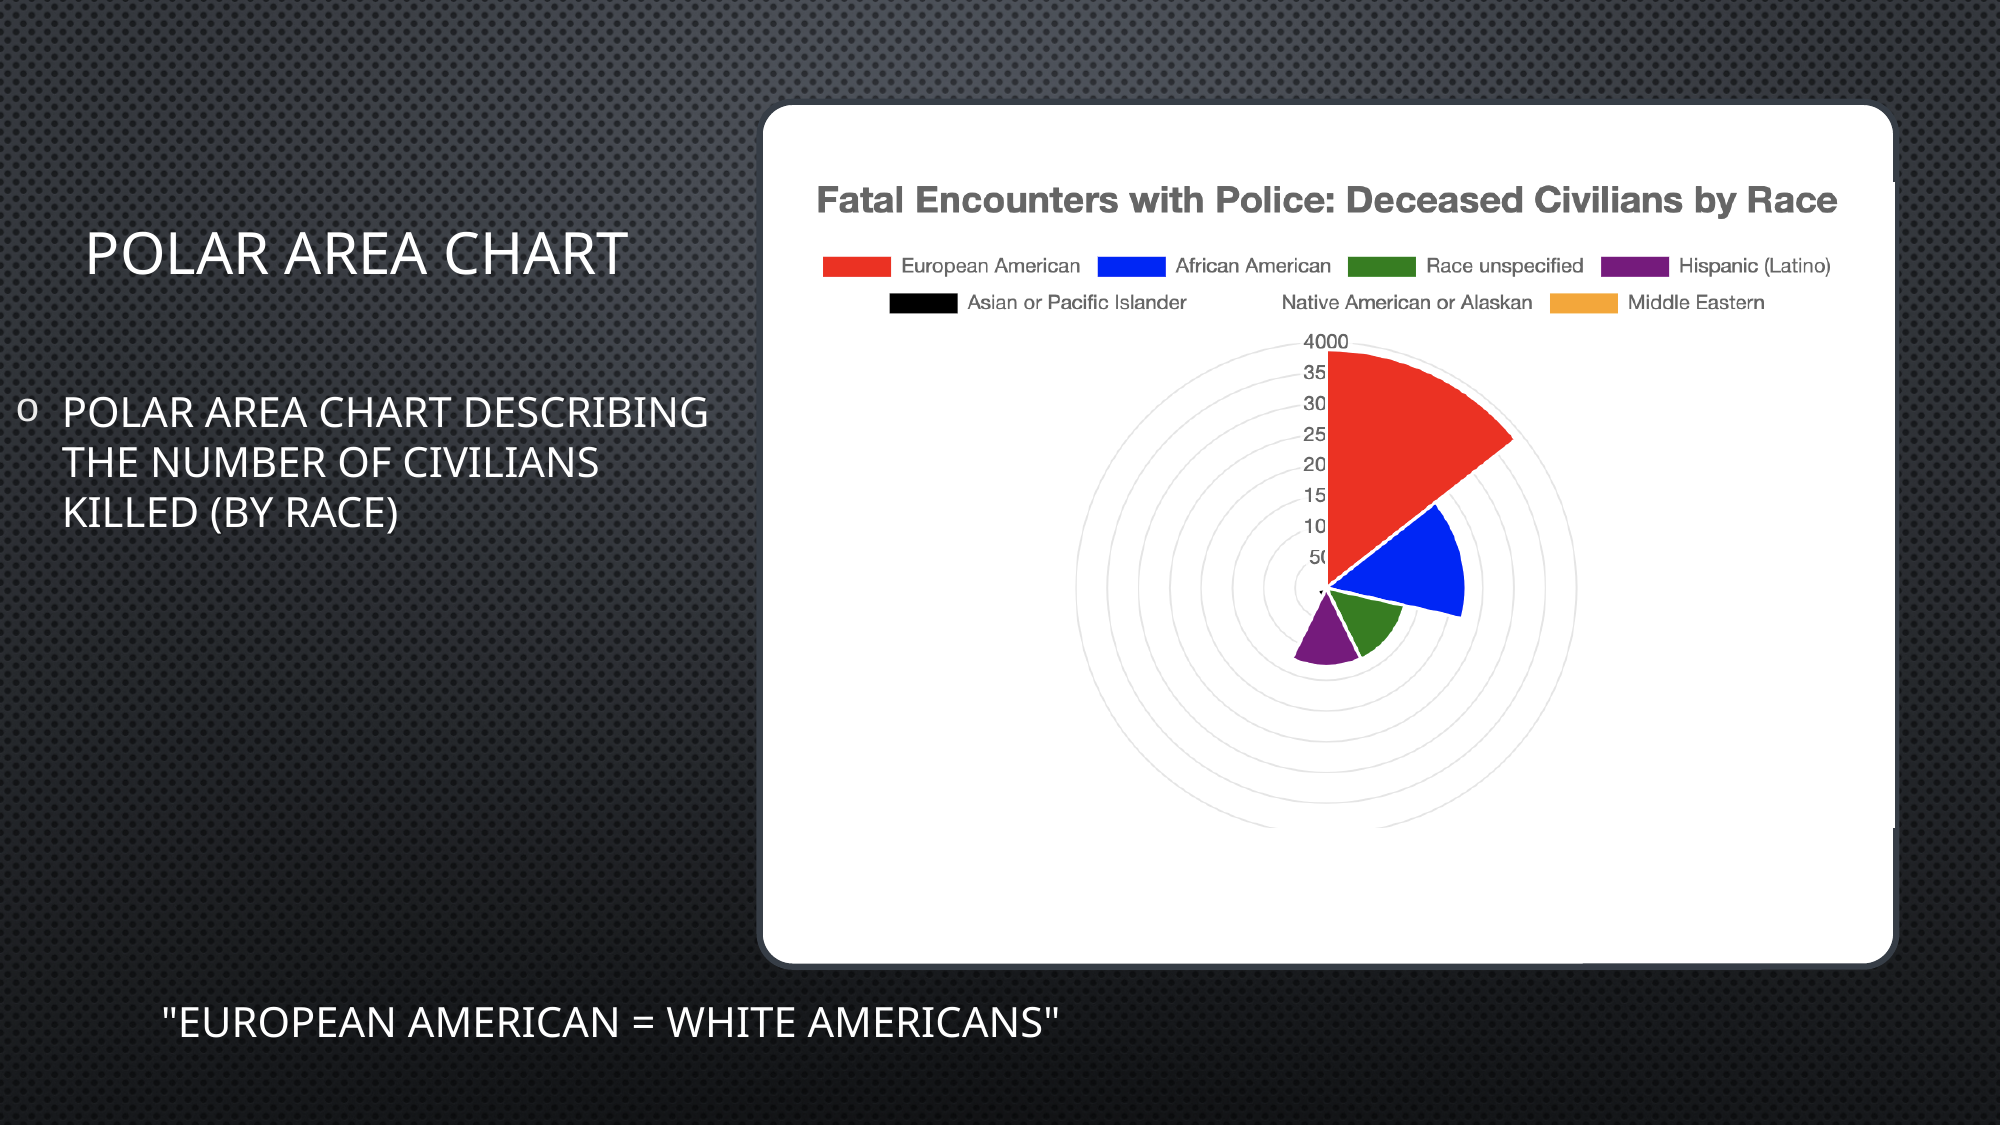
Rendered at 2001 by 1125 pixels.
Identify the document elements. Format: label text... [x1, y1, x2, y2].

text_box [758, 100, 1898, 969]
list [806, 182, 1895, 828]
text_box [0, 0, 2000, 1125]
text_box Polar Area Chart describing the number of civilians killed (by race) [0, 377, 758, 563]
title Polar area chart [58, 24, 656, 338]
text_box "European American = White Americans" [146, 988, 1076, 1054]
